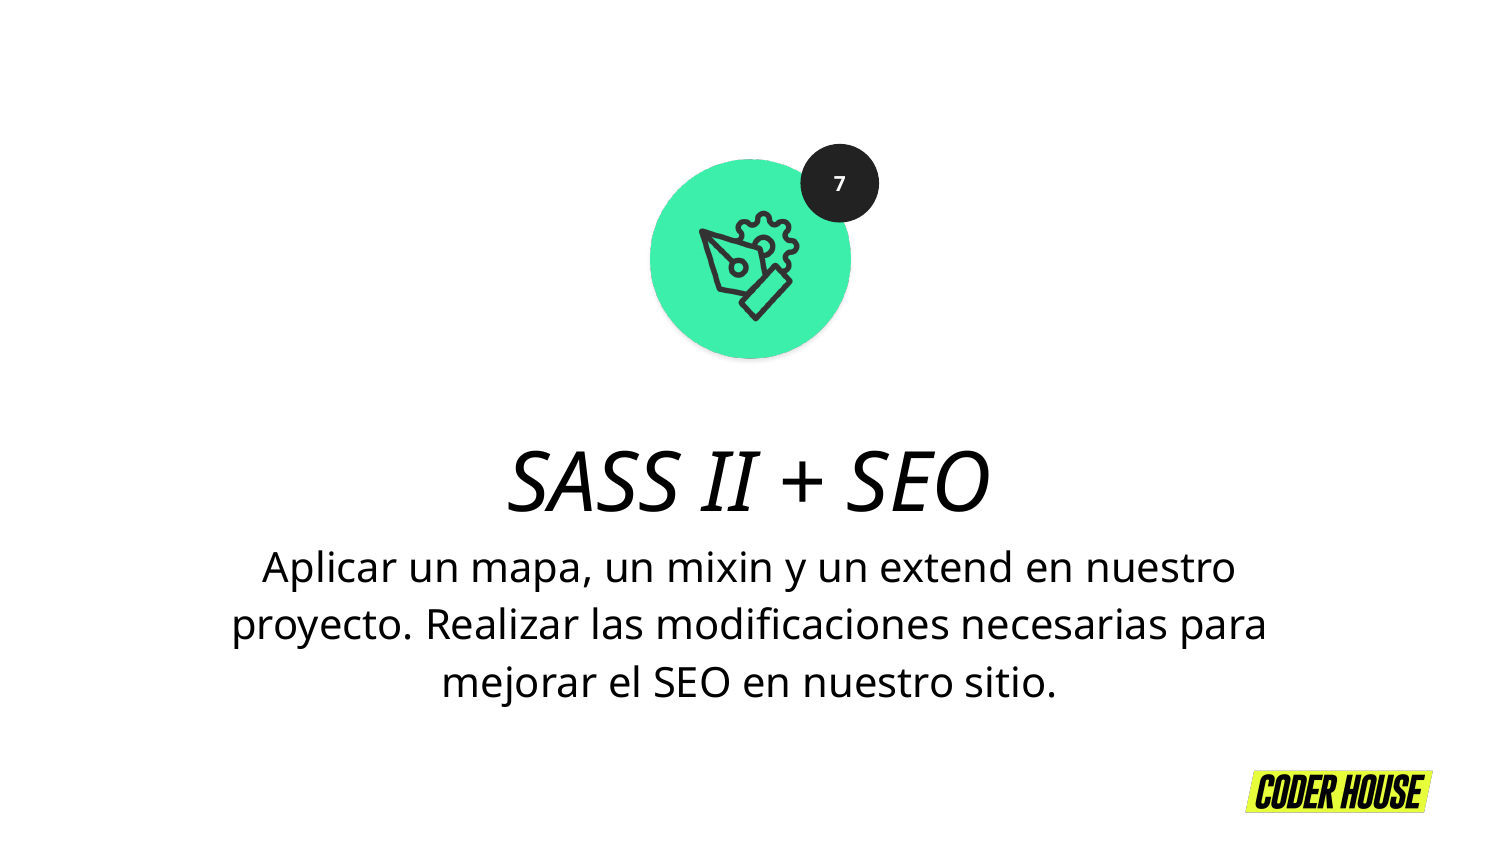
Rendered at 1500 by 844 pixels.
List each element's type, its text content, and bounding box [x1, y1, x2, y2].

text_box SASS II + SEO [236, 413, 1264, 575]
picture [636, 145, 864, 372]
picture [1241, 764, 1437, 819]
text_box Aplicar un mapa, un mixin y un extend en nuestro proyecto. Realizar las modificaciones necesarias para mejorar el SEO en nuestro sitio. [153, 575, 1346, 721]
text_box 7 [868, 155, 880, 211]
